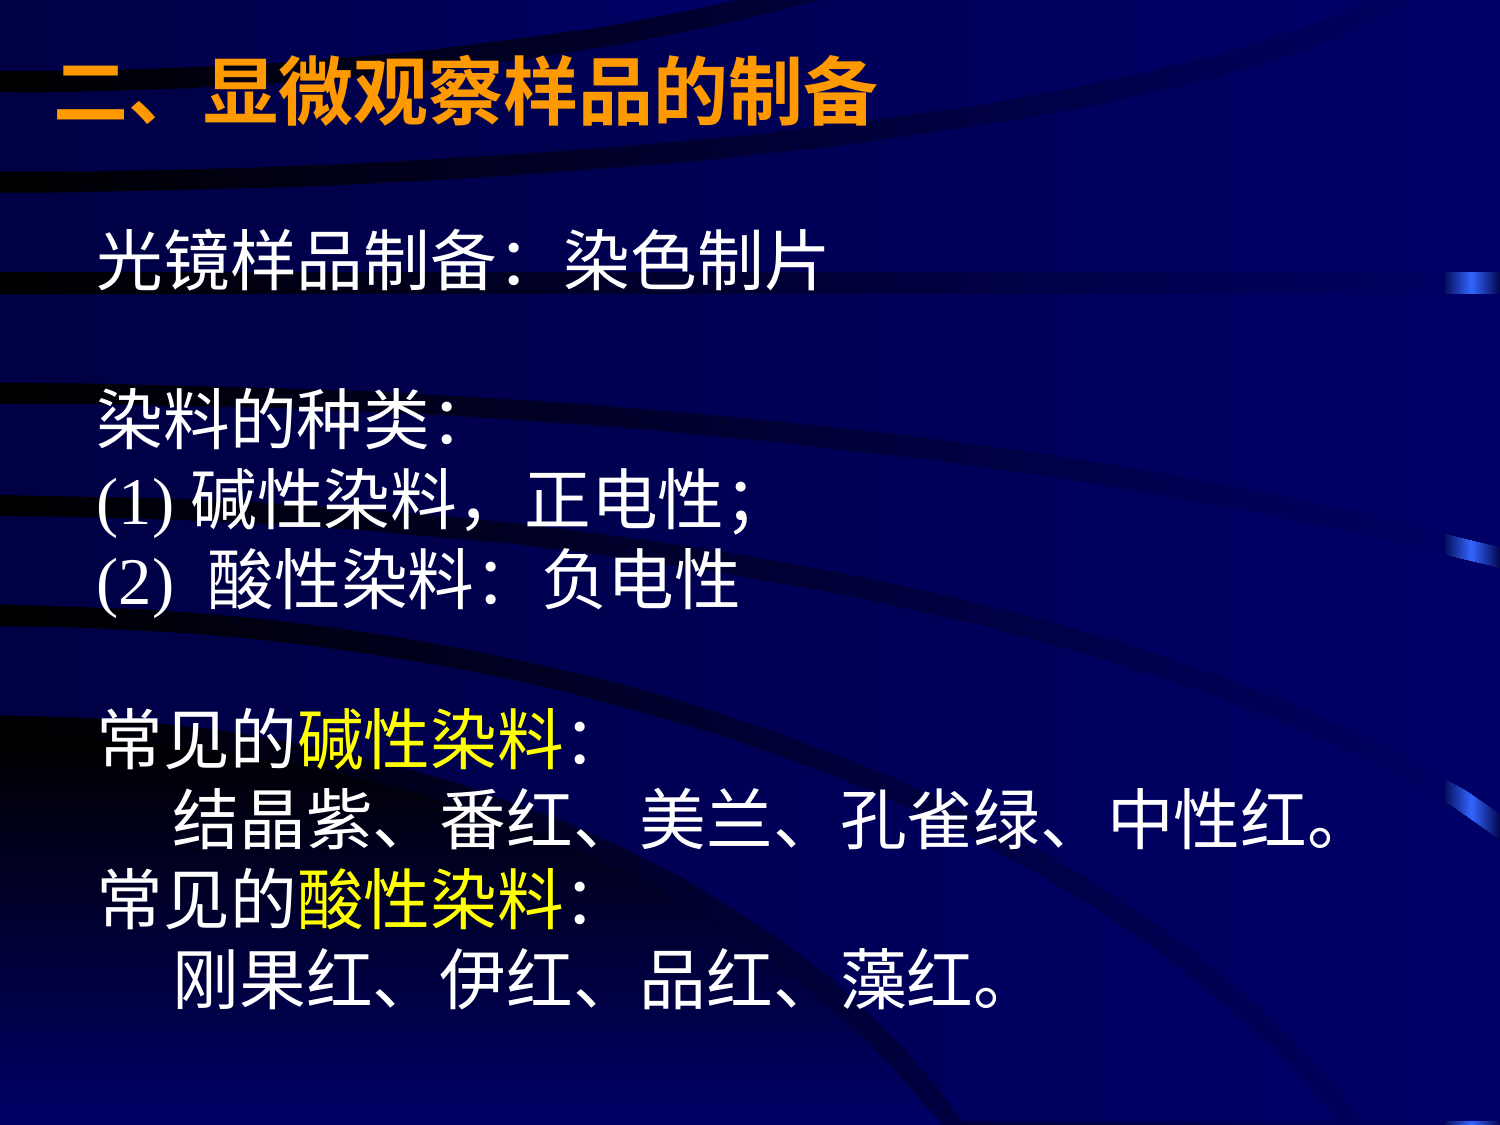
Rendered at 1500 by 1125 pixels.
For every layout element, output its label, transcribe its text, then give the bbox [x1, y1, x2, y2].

text_box 光镜样品制备：染色制片 染料的种类： (1)碱性染料，正电性； (2) 酸性染料：负电性 常见的碱性染料： 结晶紫、番红、美兰、孔雀绿、中性红。 常见的酸性染料： 刚果红、伊红、品红、藻红。 [81, 210, 1430, 1026]
text_box 二、显微观察样品的制备 [39, 37, 894, 143]
